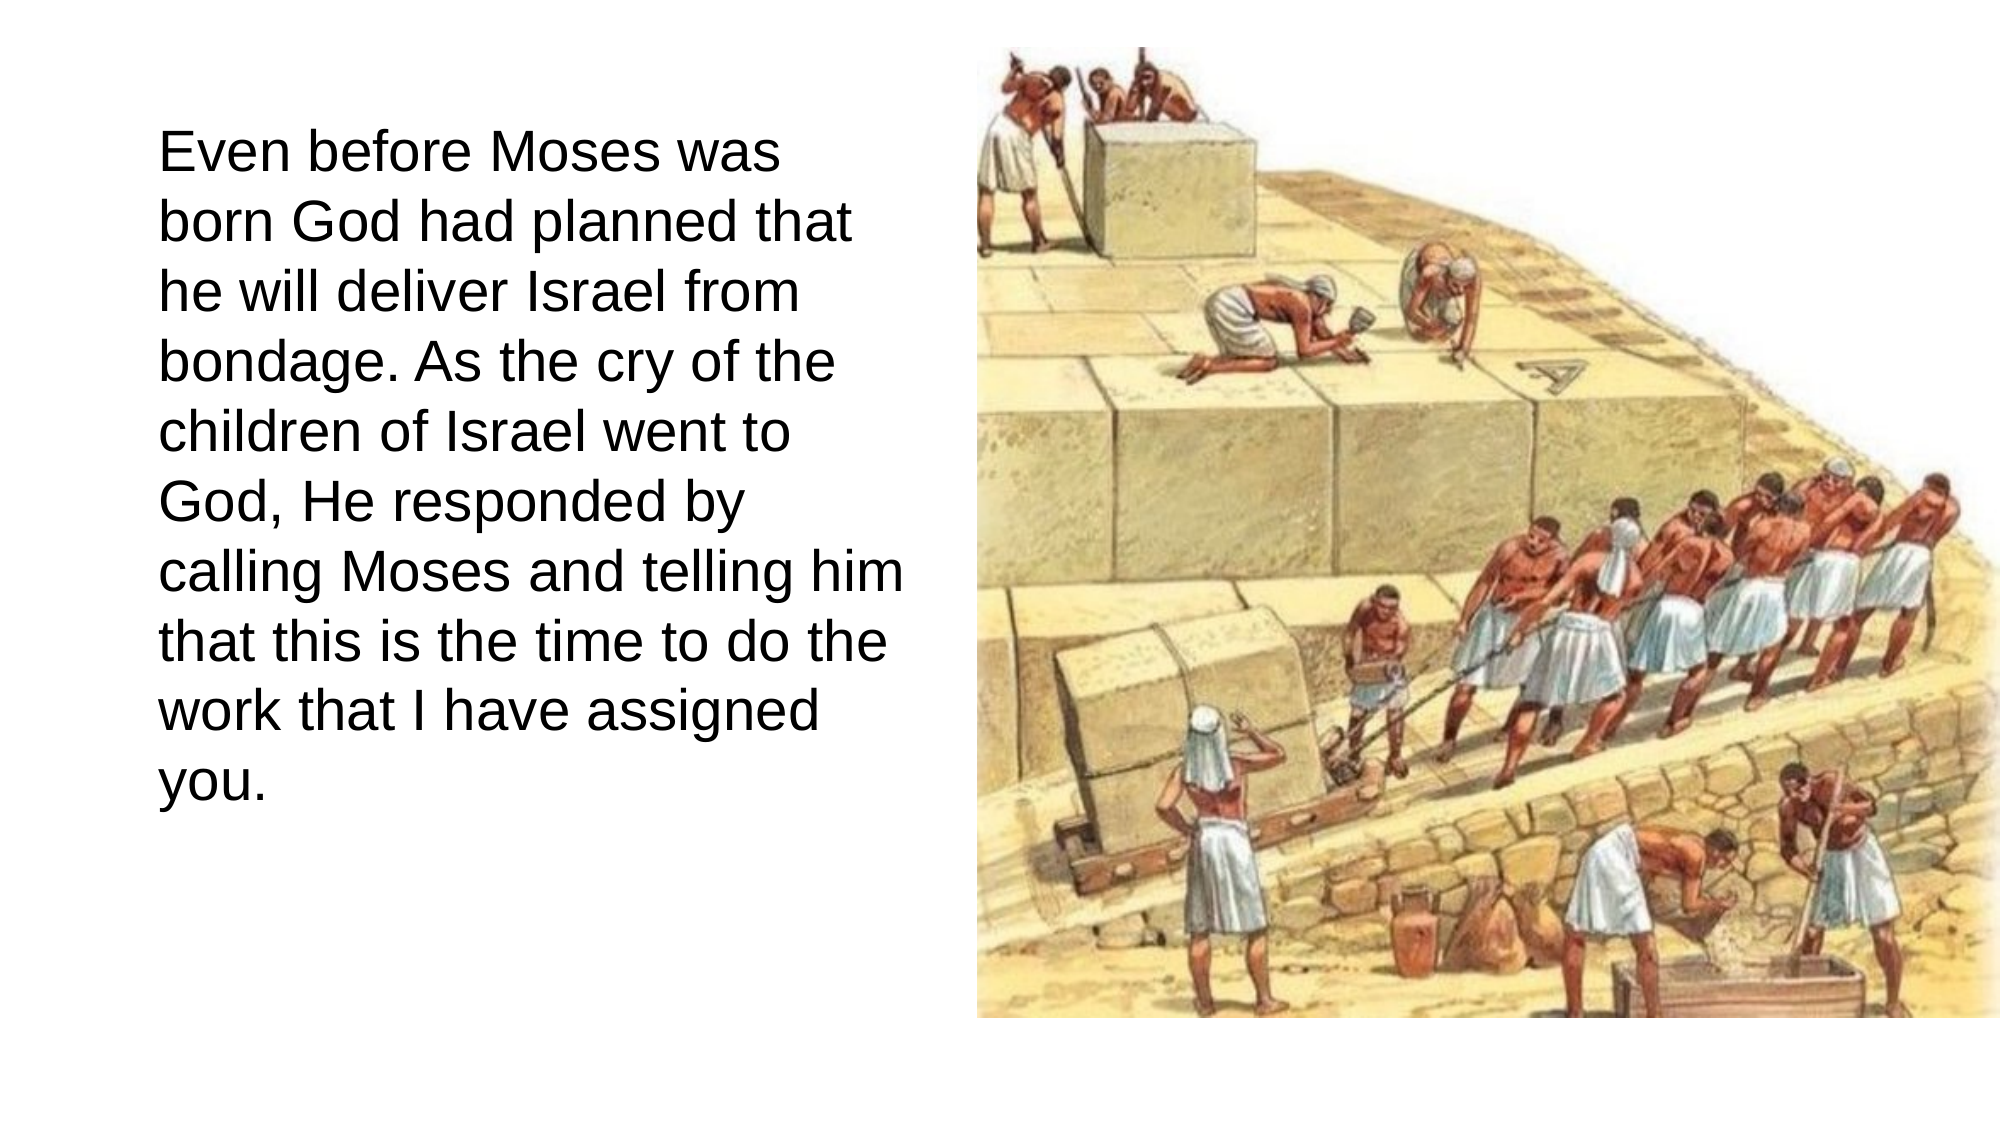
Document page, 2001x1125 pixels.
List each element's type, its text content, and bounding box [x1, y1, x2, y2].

list Even before Moses was born God had planned that he will deliver Israel from bondage. As the cry of the children of Israel went to God, He responded by calling Moses and telling him that this is the time to do the work that I have assigned you. [143, 106, 930, 994]
picture [977, 47, 2000, 1018]
